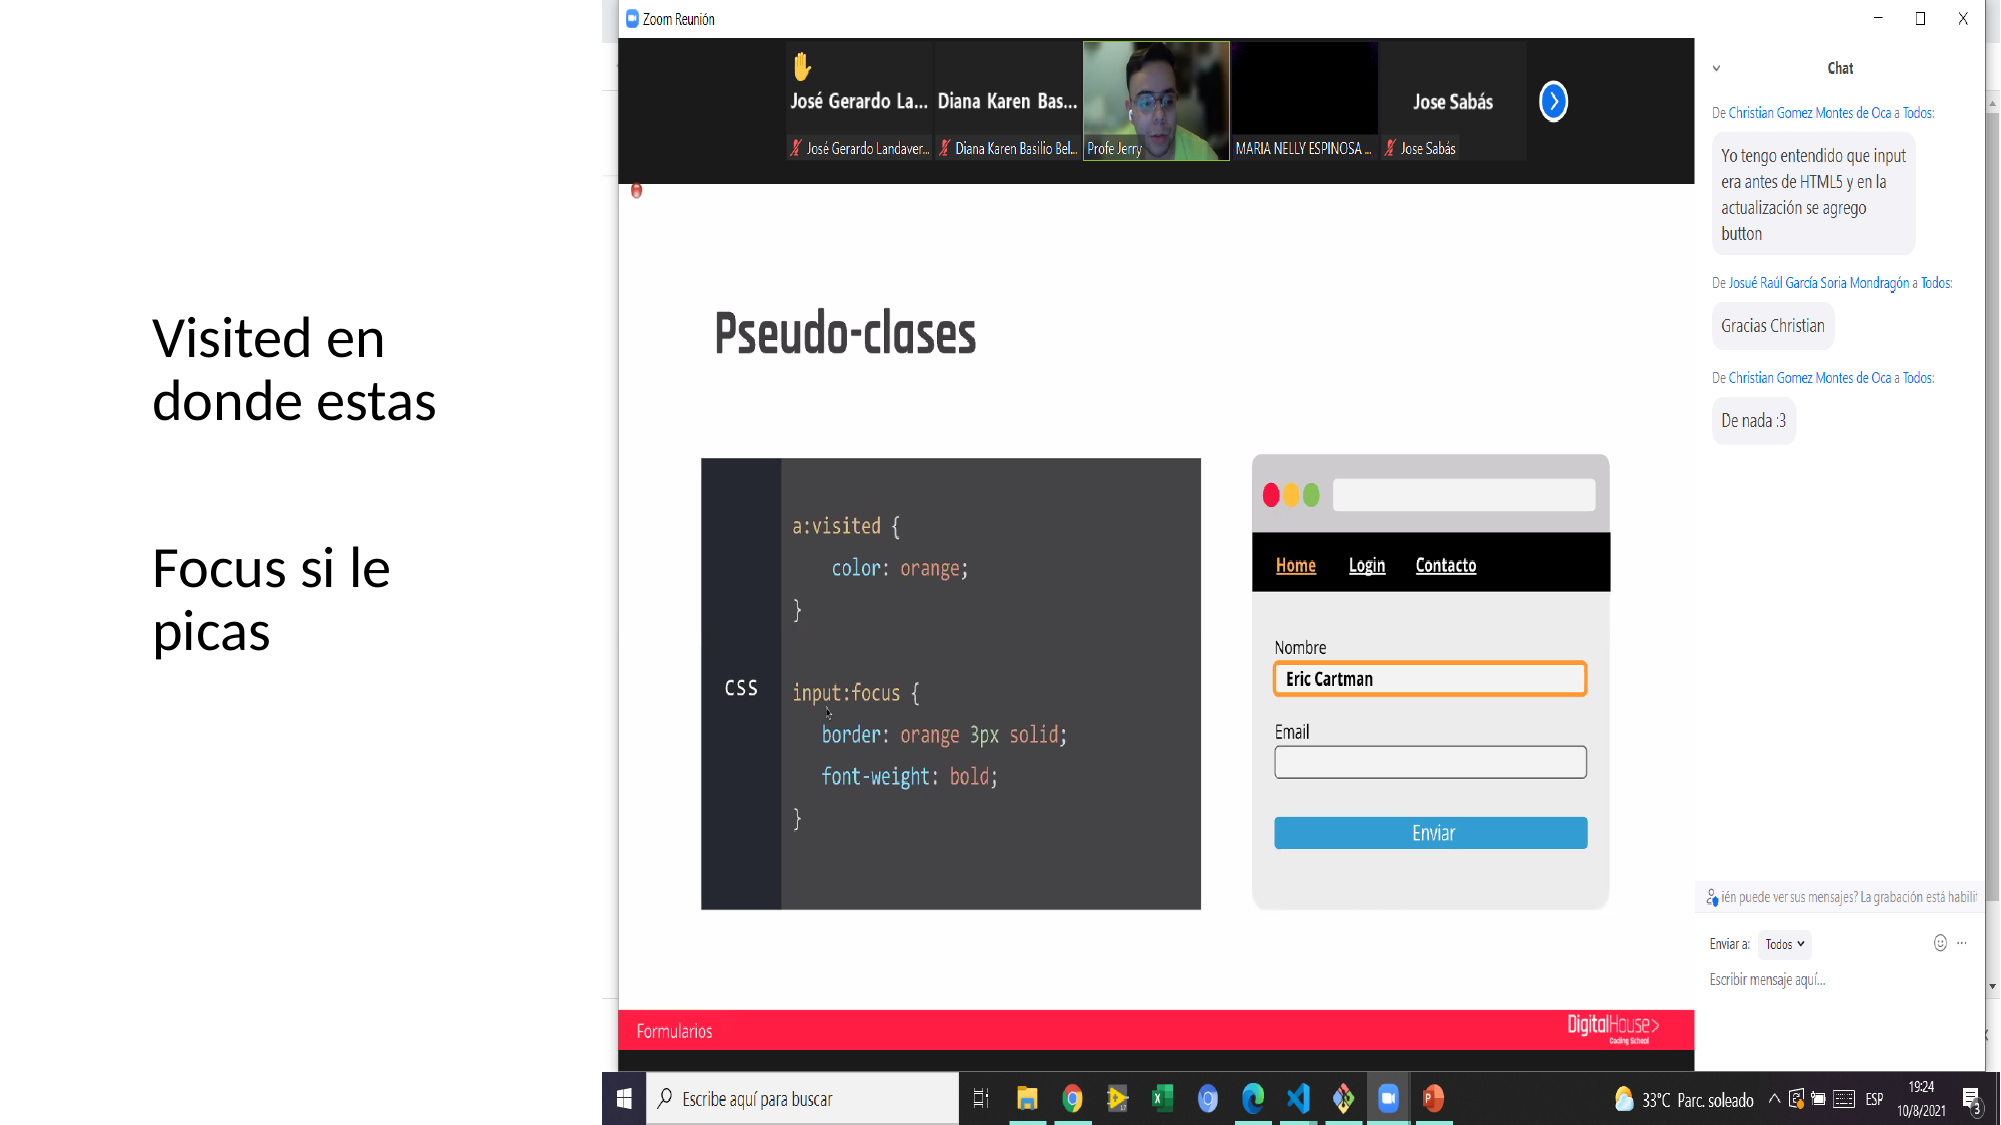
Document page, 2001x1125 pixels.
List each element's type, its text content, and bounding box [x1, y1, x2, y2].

list Visited en donde estas Focus si le picas [137, 299, 538, 1014]
picture [602, 0, 2000, 1125]
